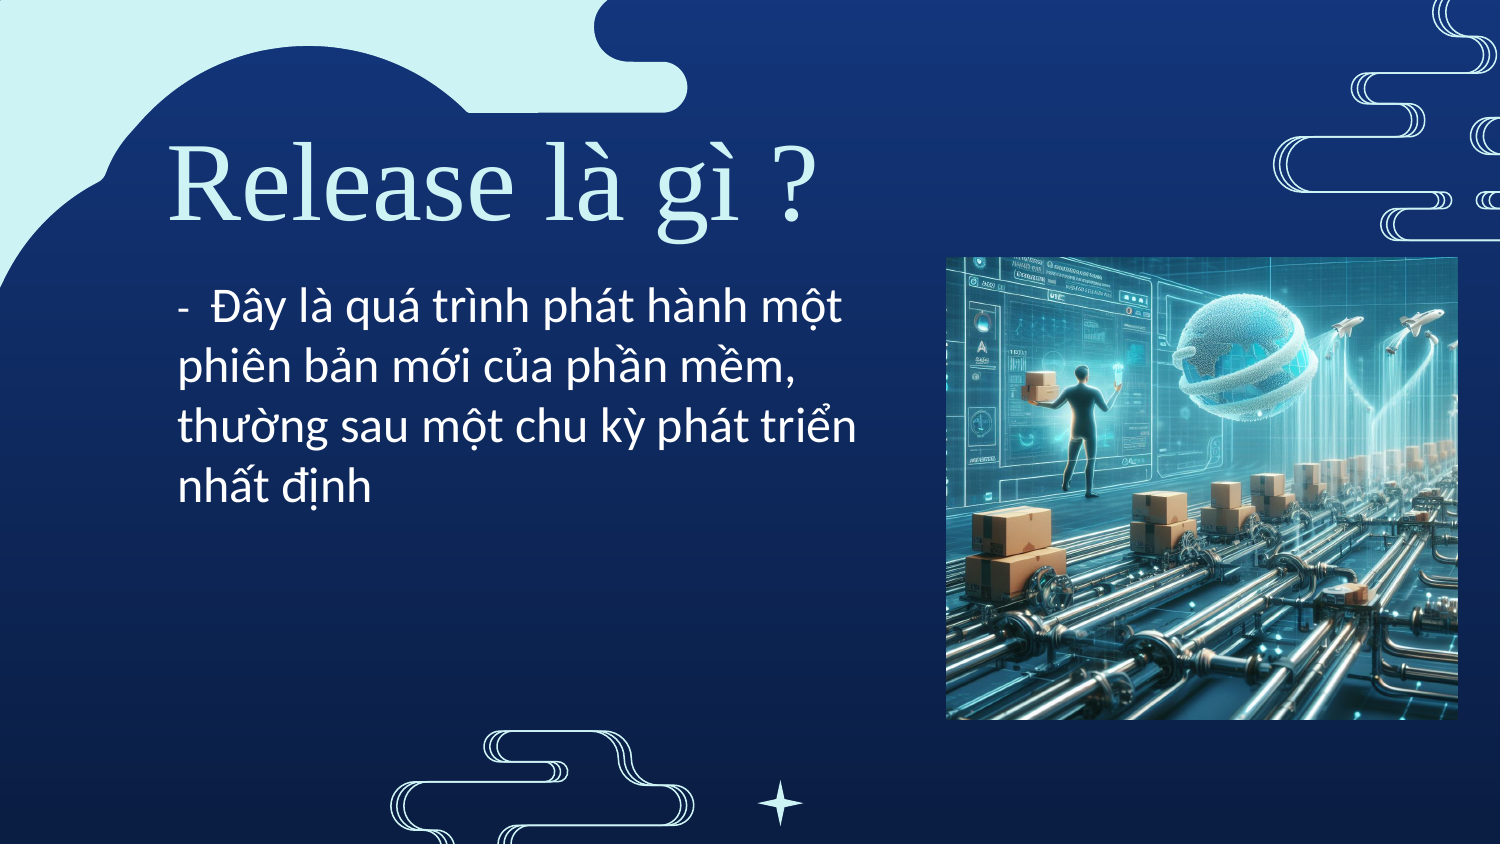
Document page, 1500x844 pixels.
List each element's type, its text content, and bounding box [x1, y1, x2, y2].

title Release là gì ? [0, 74, 836, 258]
subtitle - Đây là quá trình phát hành một phiên bản mới của phần mềm, thường sau một chu kỳ phát triển nhất định [161, 257, 944, 422]
picture [945, 257, 1458, 721]
